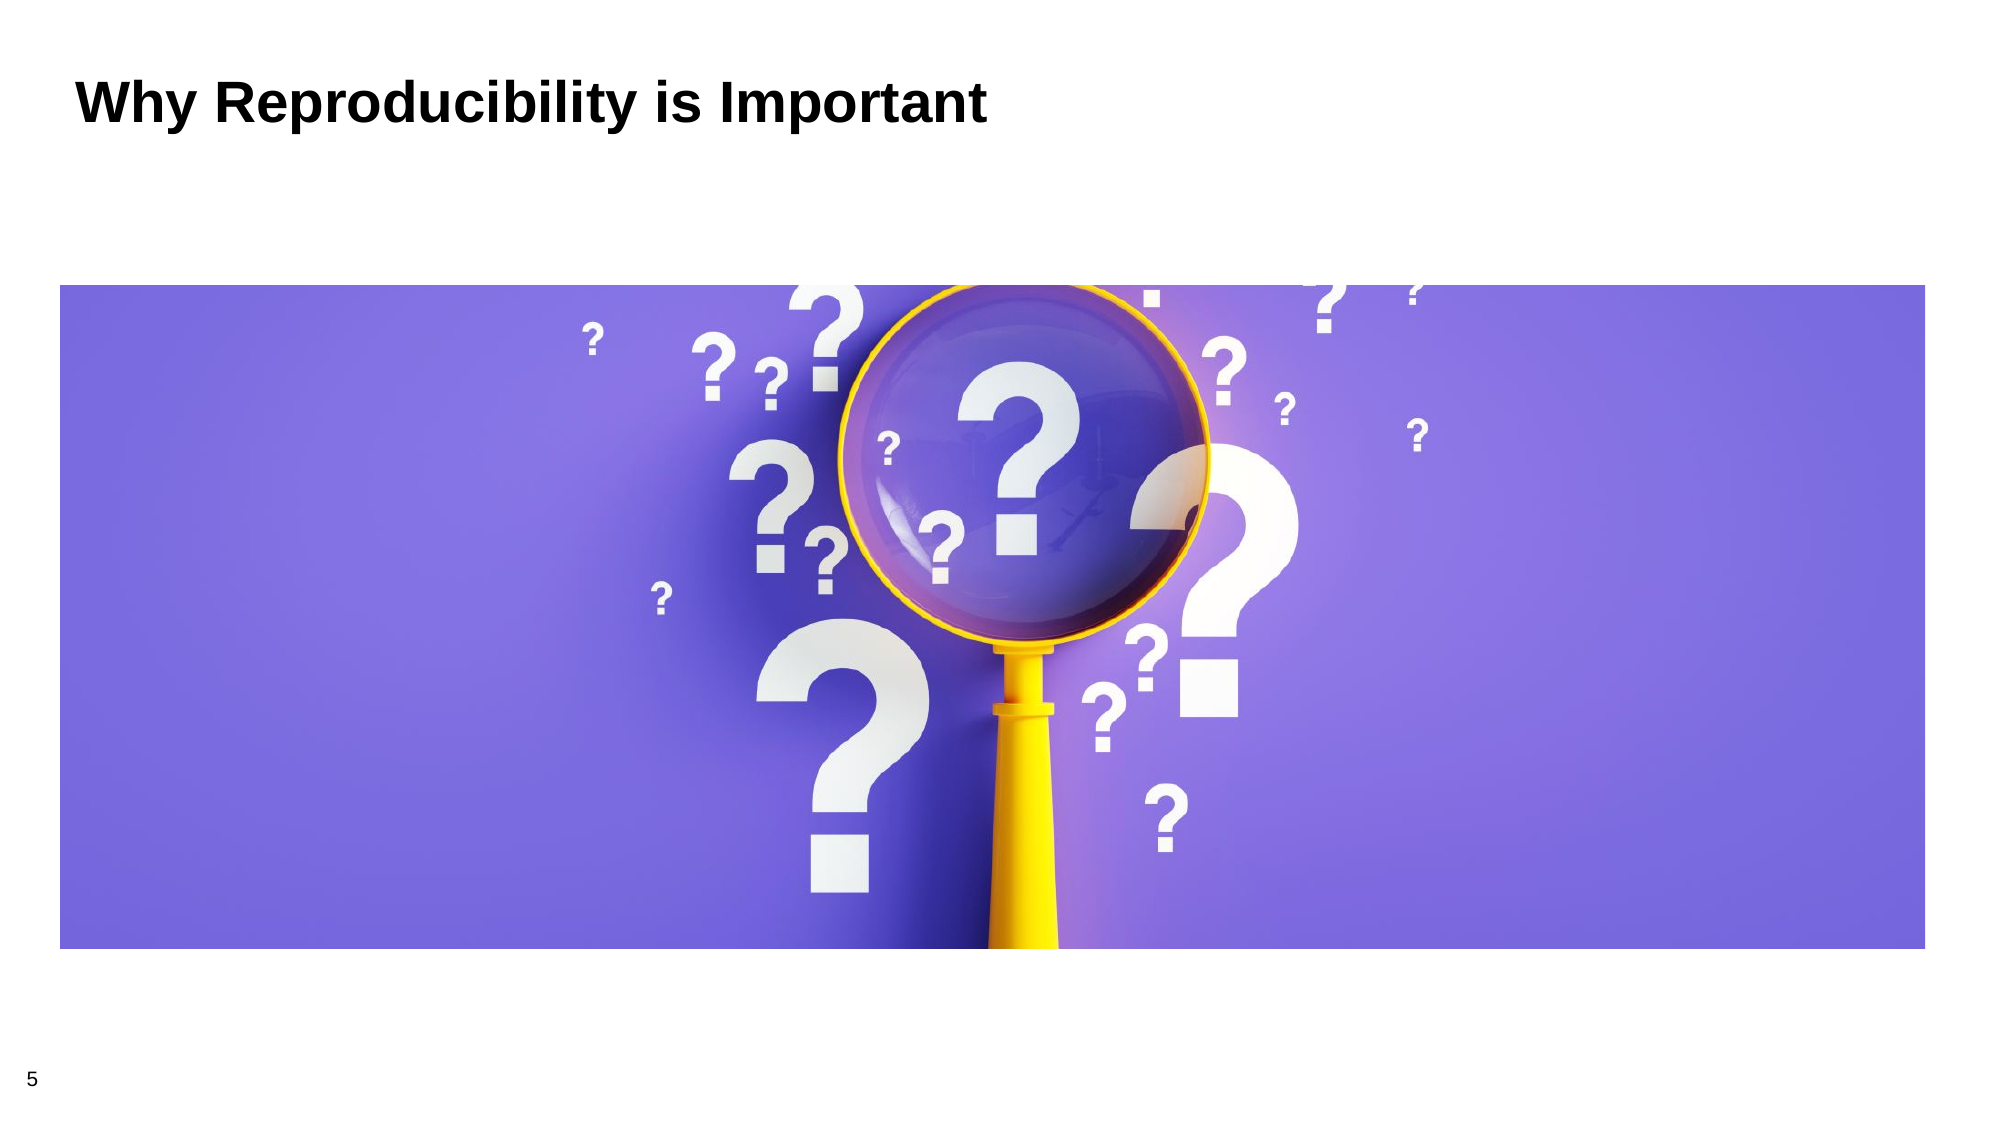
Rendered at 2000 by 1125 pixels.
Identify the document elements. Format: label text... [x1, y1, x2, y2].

picture [59, 284, 1926, 950]
title Why Reproducibility is Important [59, 67, 1926, 218]
